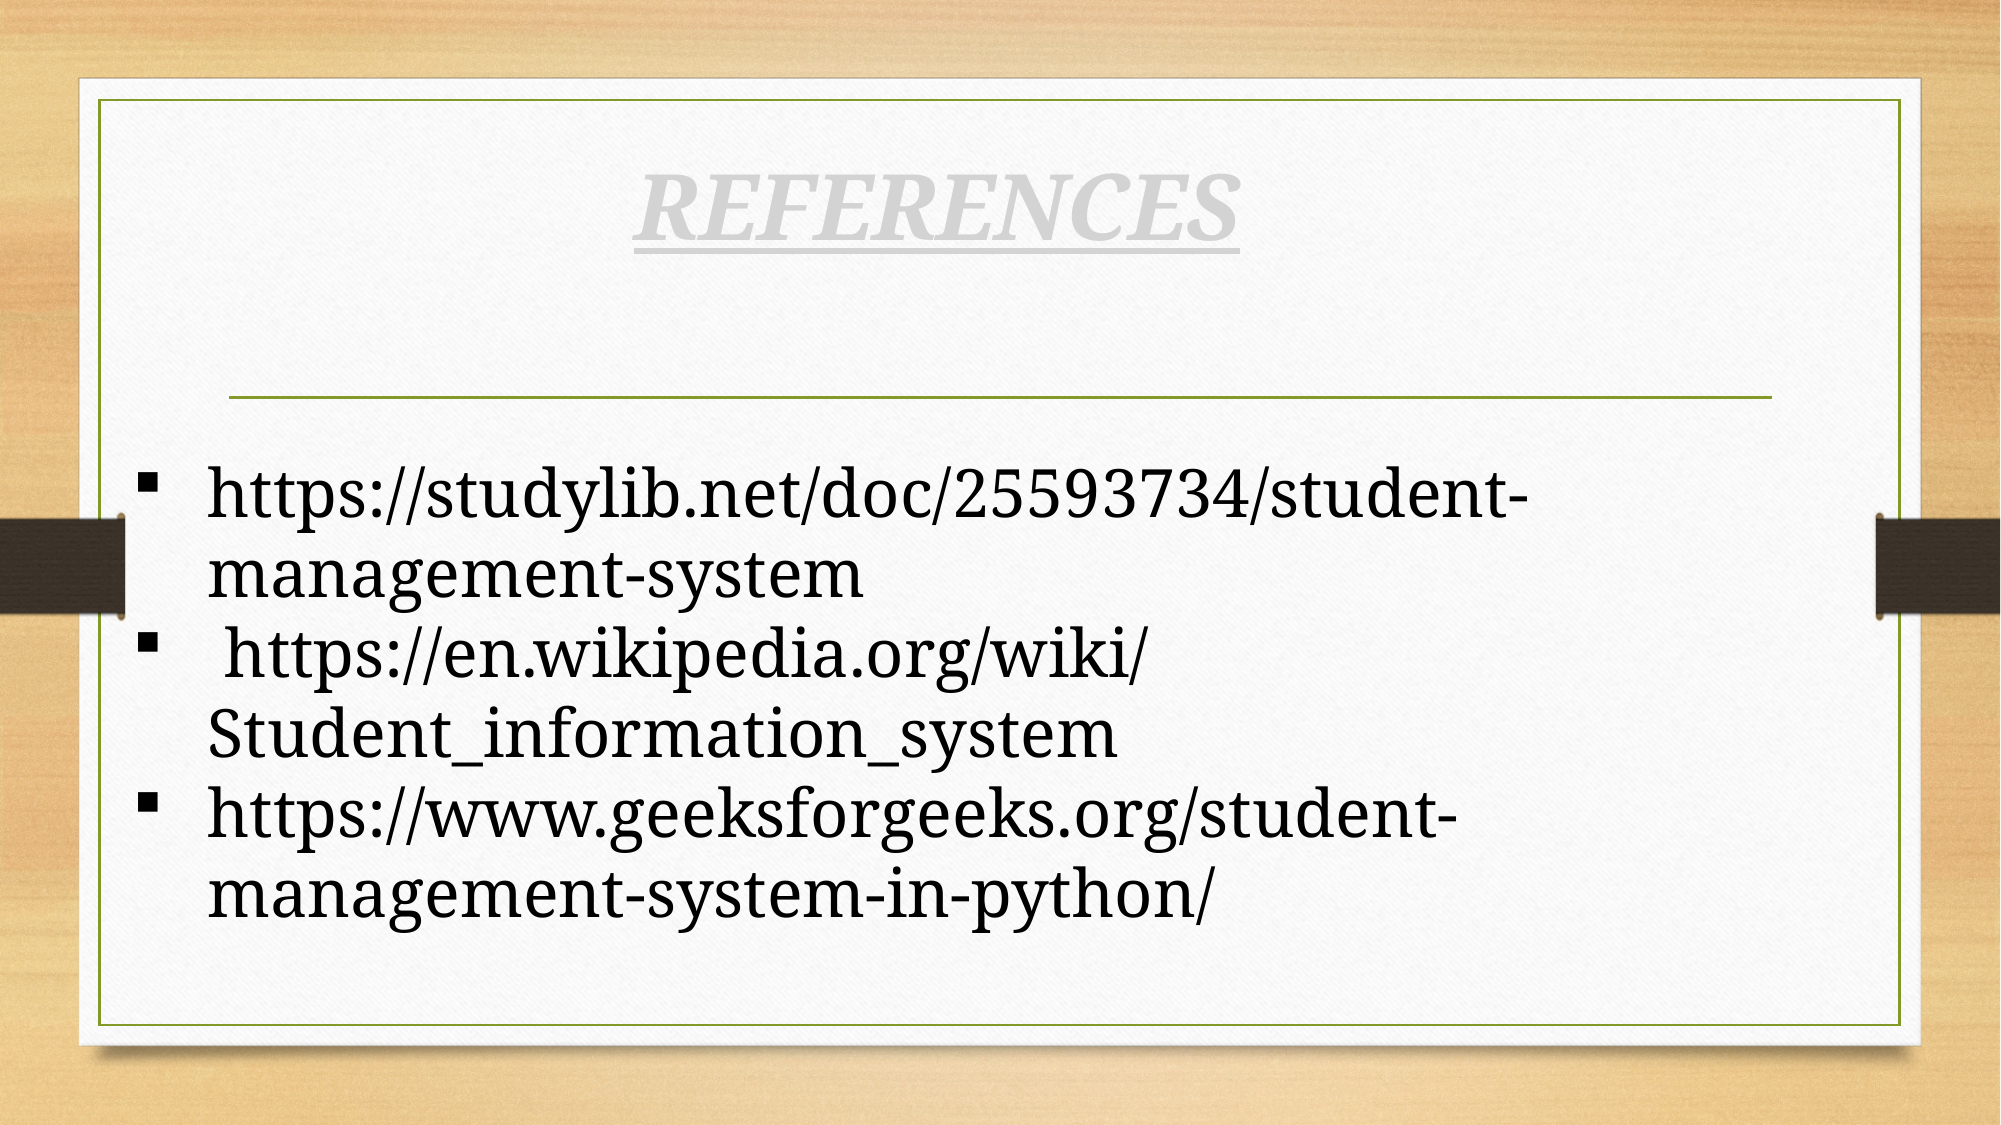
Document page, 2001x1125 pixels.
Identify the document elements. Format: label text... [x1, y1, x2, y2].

picture [0, 0, 2001, 1125]
text_box REFERENCES [556, 141, 1318, 377]
text_box https://studylib.net/doc/25593734/student-management-system https://en.wikipedia.org/wiki/Student_information_system https://www.geeksforgeeks.org/student-management-system-in-python/ [117, 443, 1903, 938]
